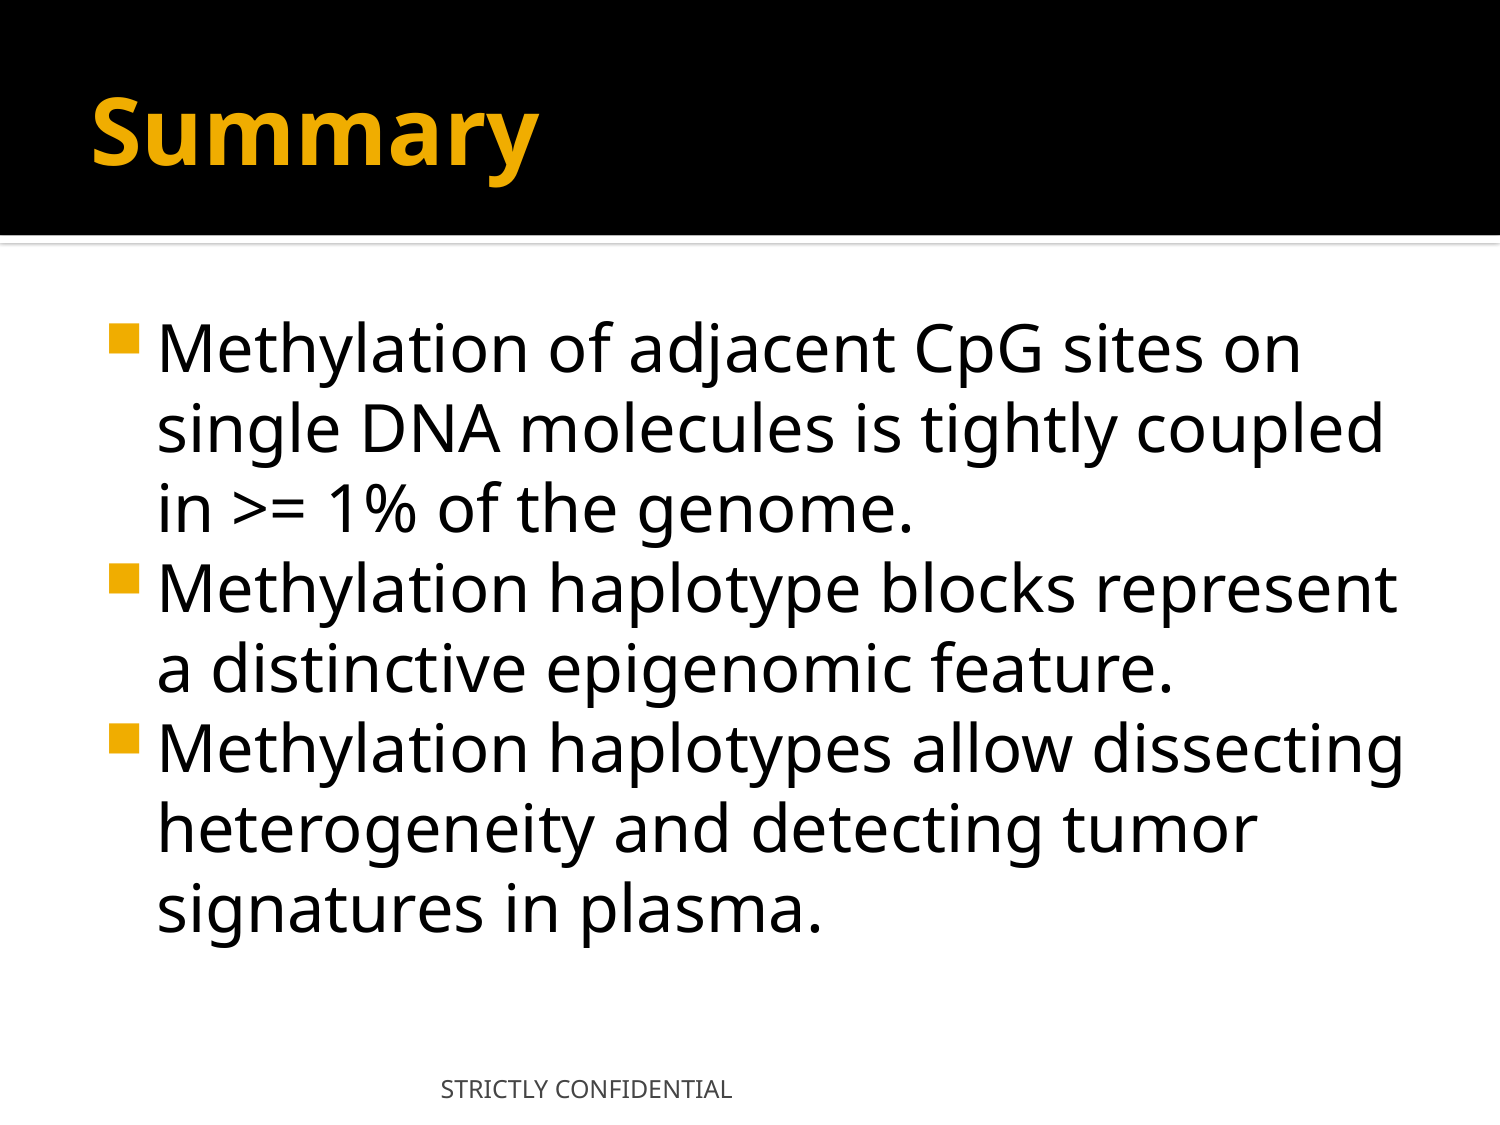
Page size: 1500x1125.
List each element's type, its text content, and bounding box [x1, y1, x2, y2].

footer STRICTLY CONFIDENTIAL [433, 1062, 1337, 1108]
title Summary [75, 25, 1425, 231]
list Methylation of adjacent CpG sites on single DNA molecules is tightly coupled in >= 1% of the genome. Methylation haplotype blocks represent a distinctive epigenomic feature. Methylation haplotypes allow dissecting heterogeneity and detecting tumor signatures in plasma. [75, 291, 1425, 1050]
